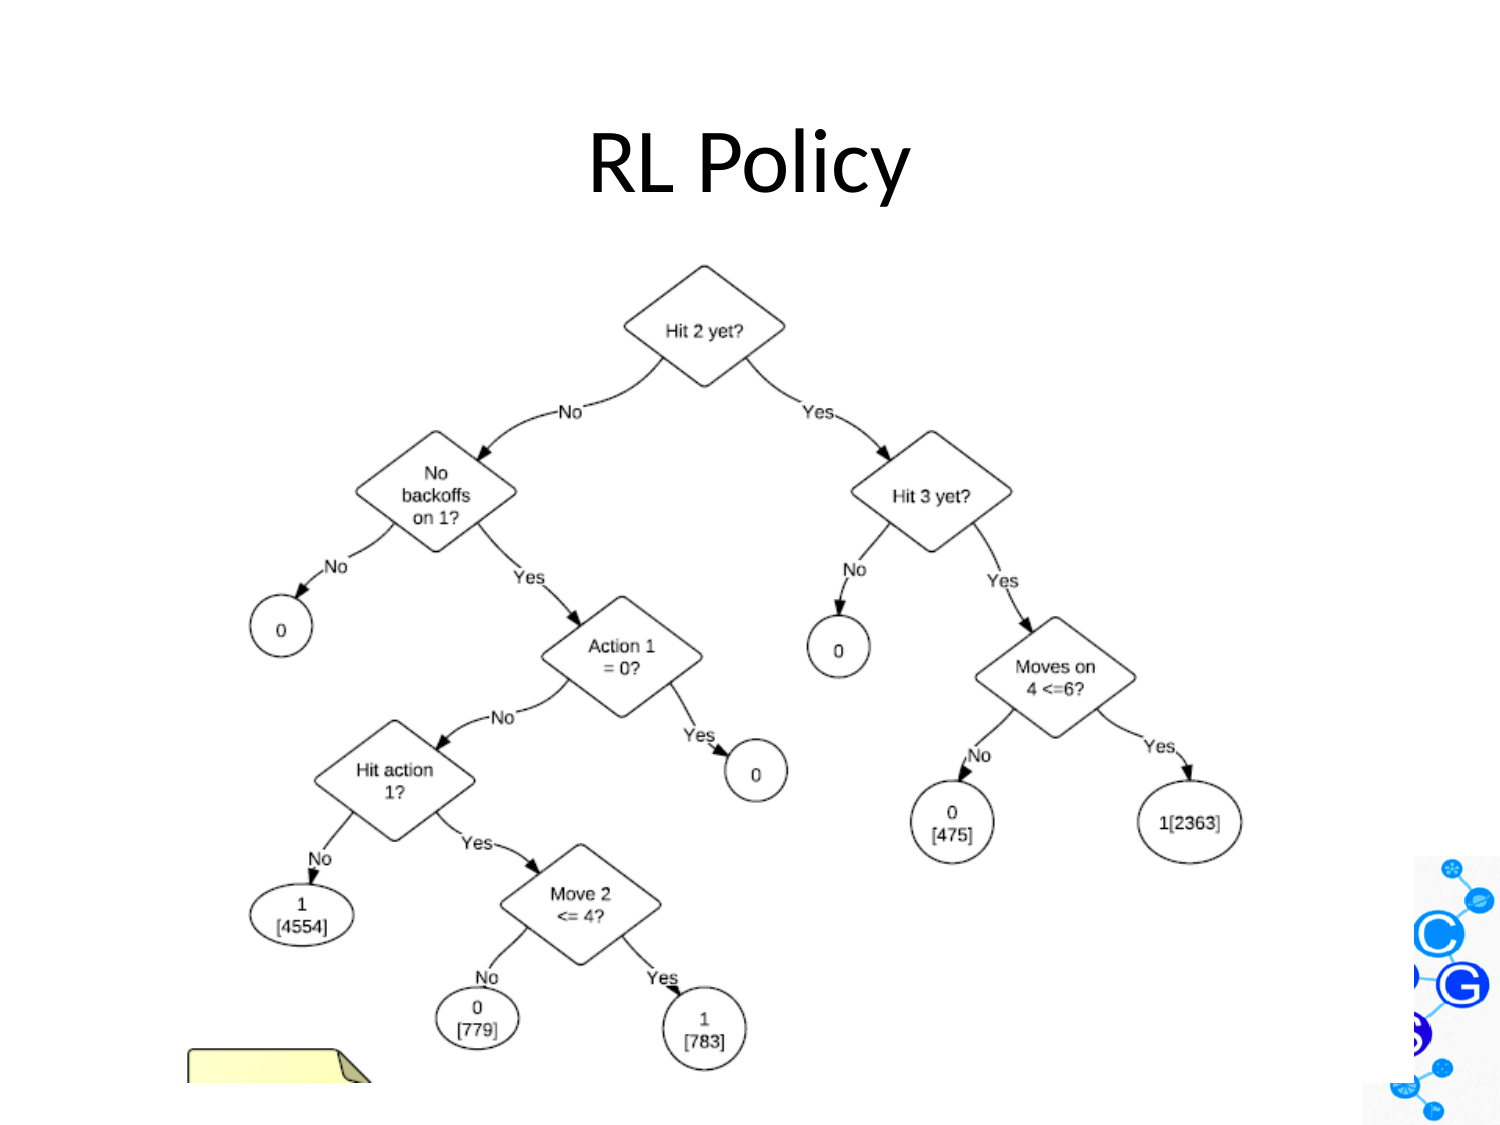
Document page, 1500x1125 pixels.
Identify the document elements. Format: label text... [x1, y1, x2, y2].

picture [86, 249, 1500, 1125]
title RL Policy [74, 62, 1426, 251]
